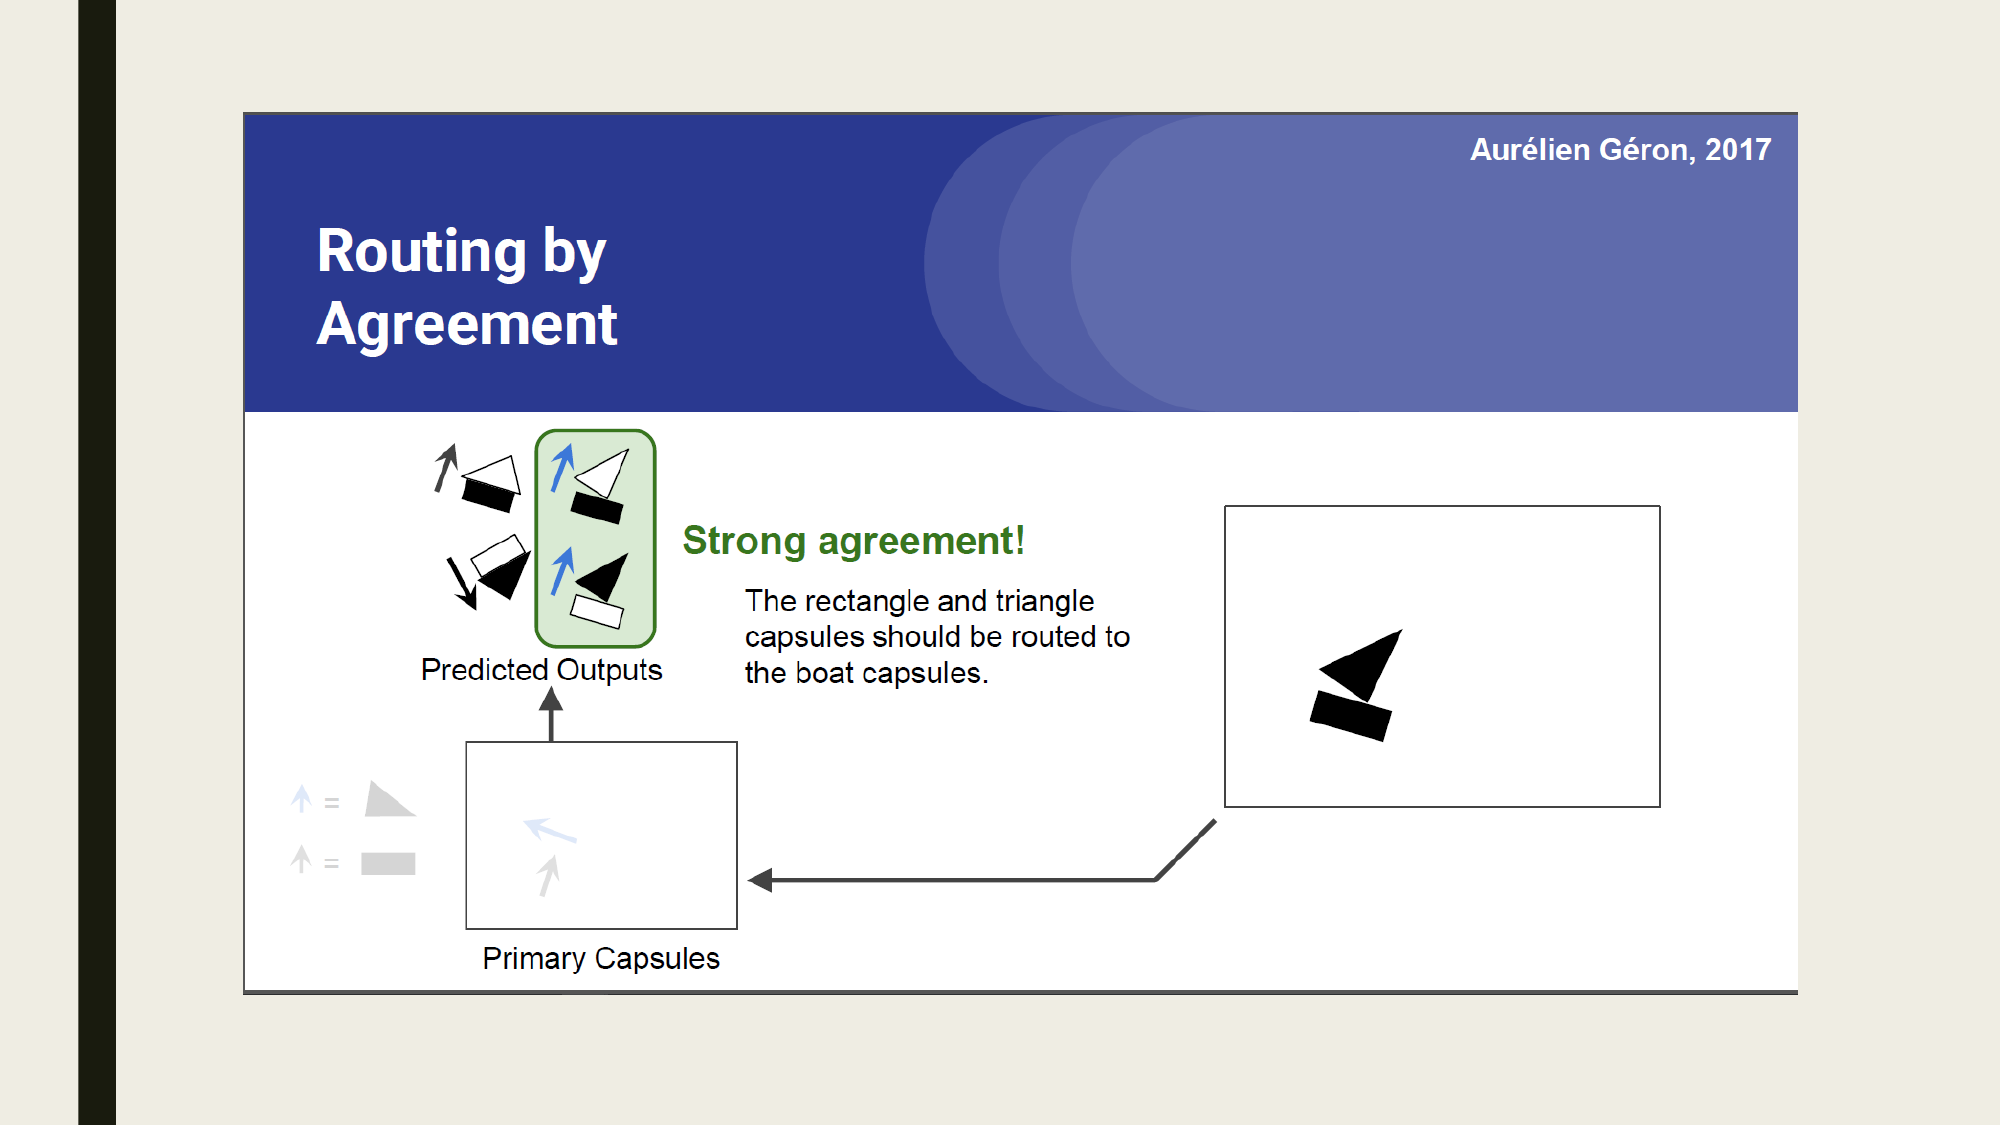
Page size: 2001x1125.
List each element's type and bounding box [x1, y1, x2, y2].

picture [243, 112, 1798, 995]
